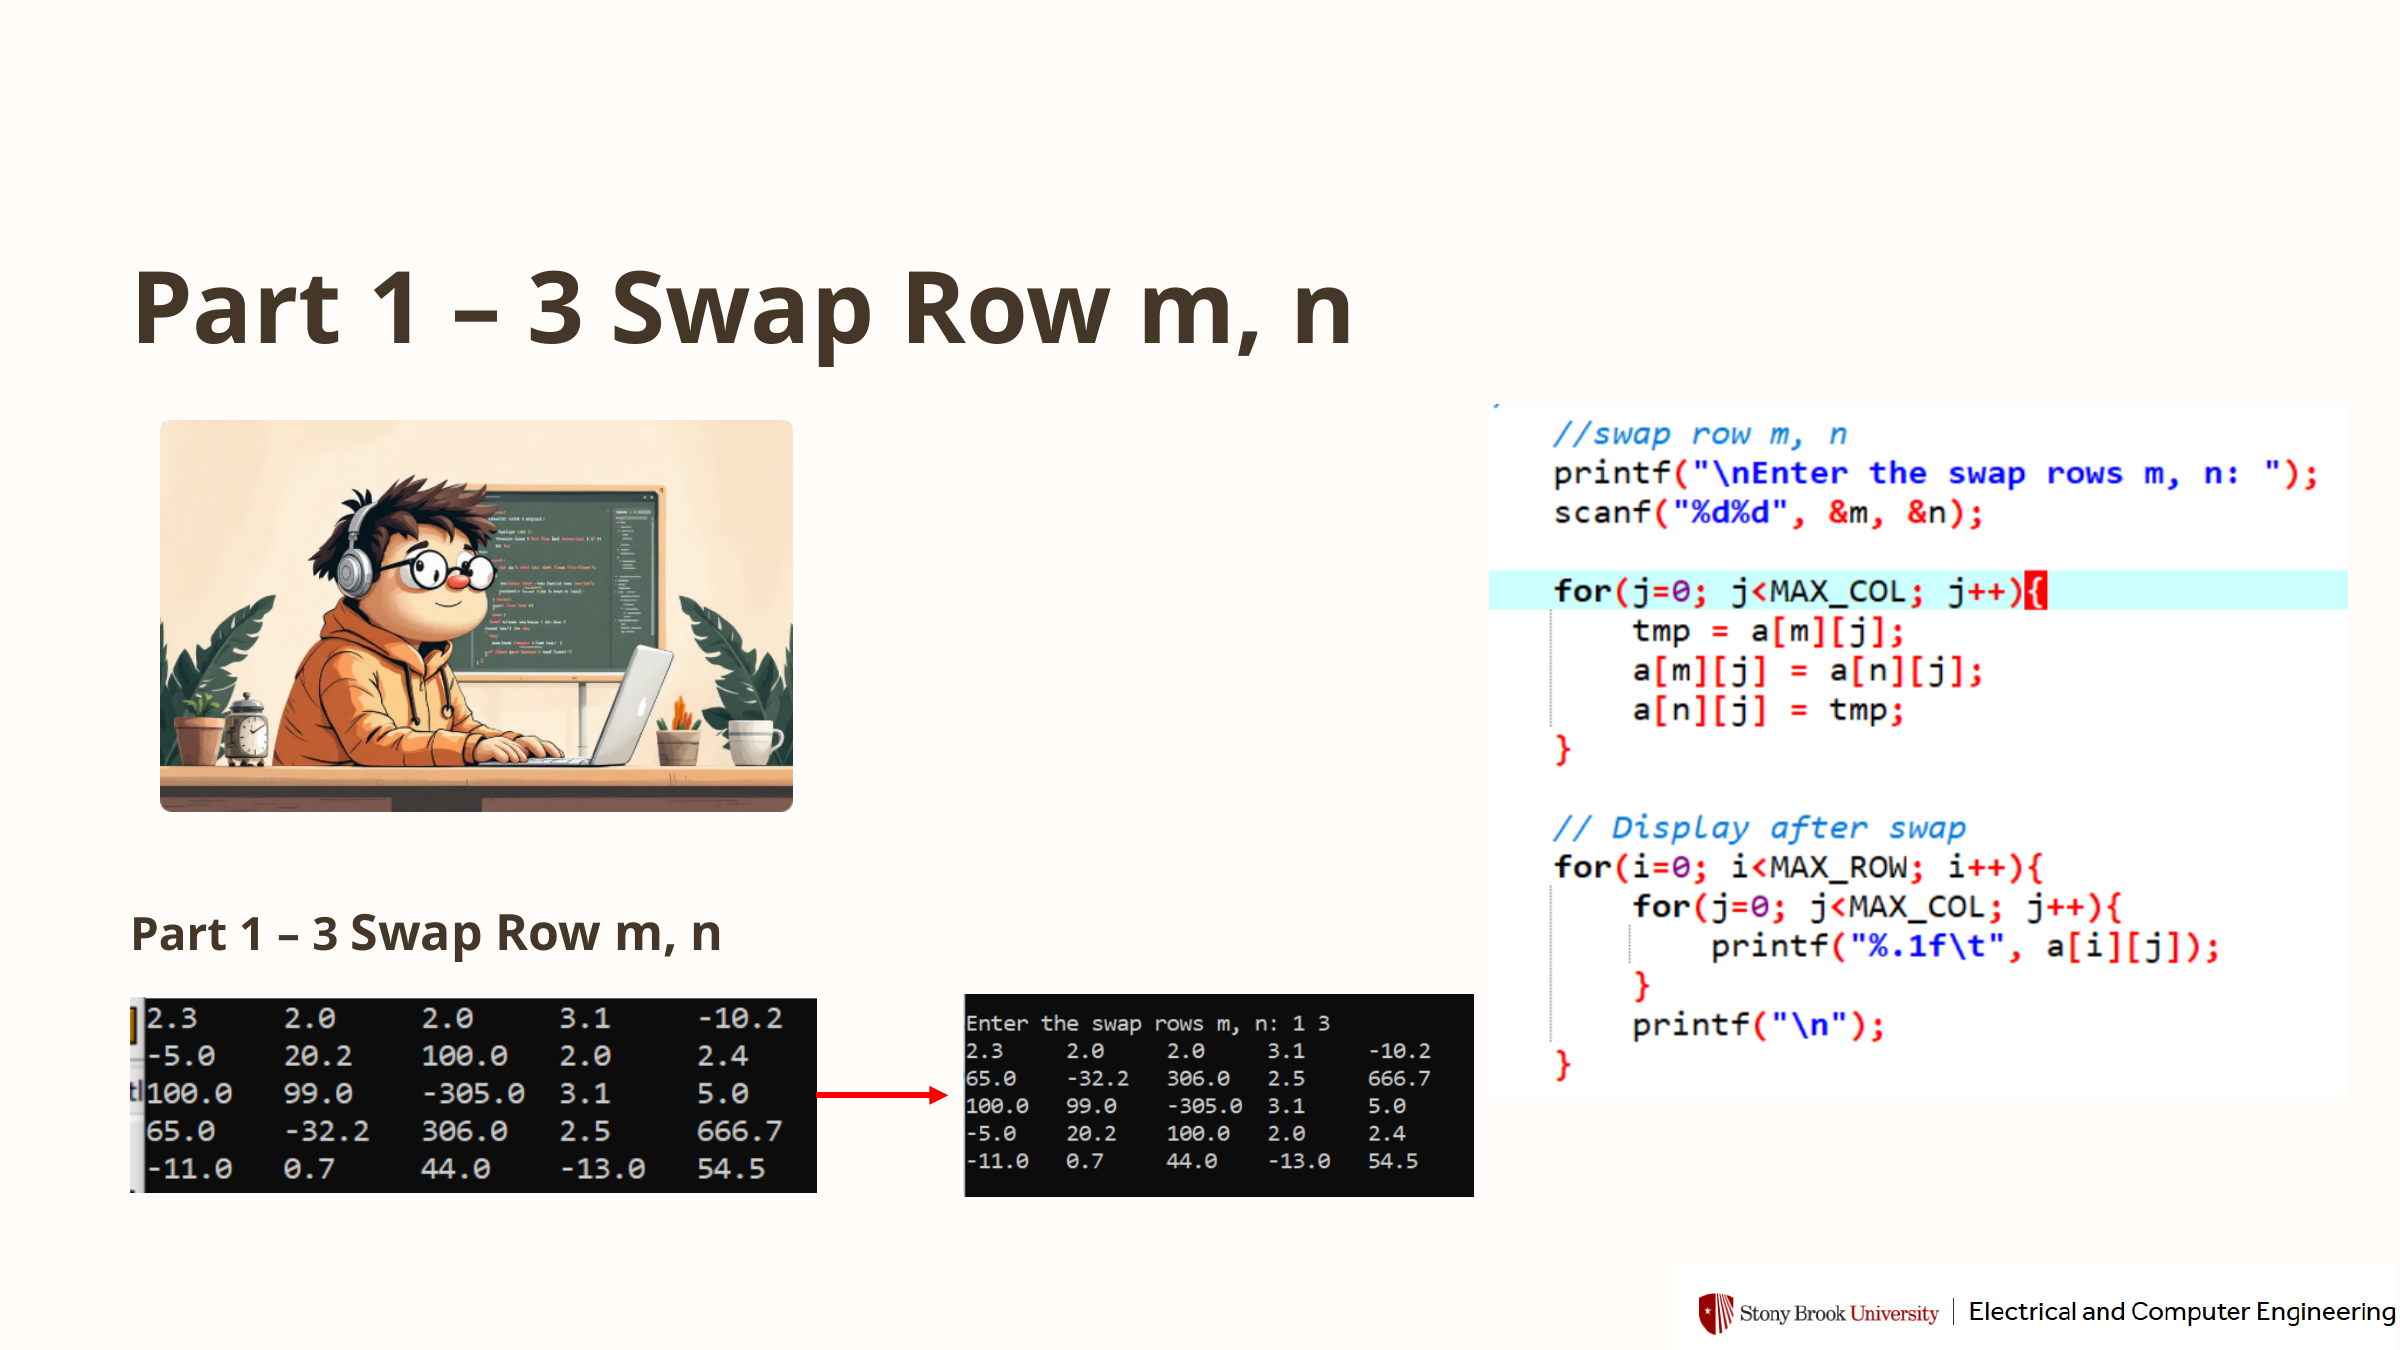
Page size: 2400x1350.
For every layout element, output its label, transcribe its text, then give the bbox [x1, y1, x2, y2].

text_box Part 1 – 3 Swap Row m, n [130, 902, 699, 961]
picture [160, 420, 793, 812]
picture [1674, 1263, 2397, 1350]
text_box Part 1 – 3 Swap Row m, n [130, 247, 1245, 364]
picture [1489, 404, 2349, 1096]
picture [963, 994, 1474, 1197]
picture [130, 997, 817, 1194]
